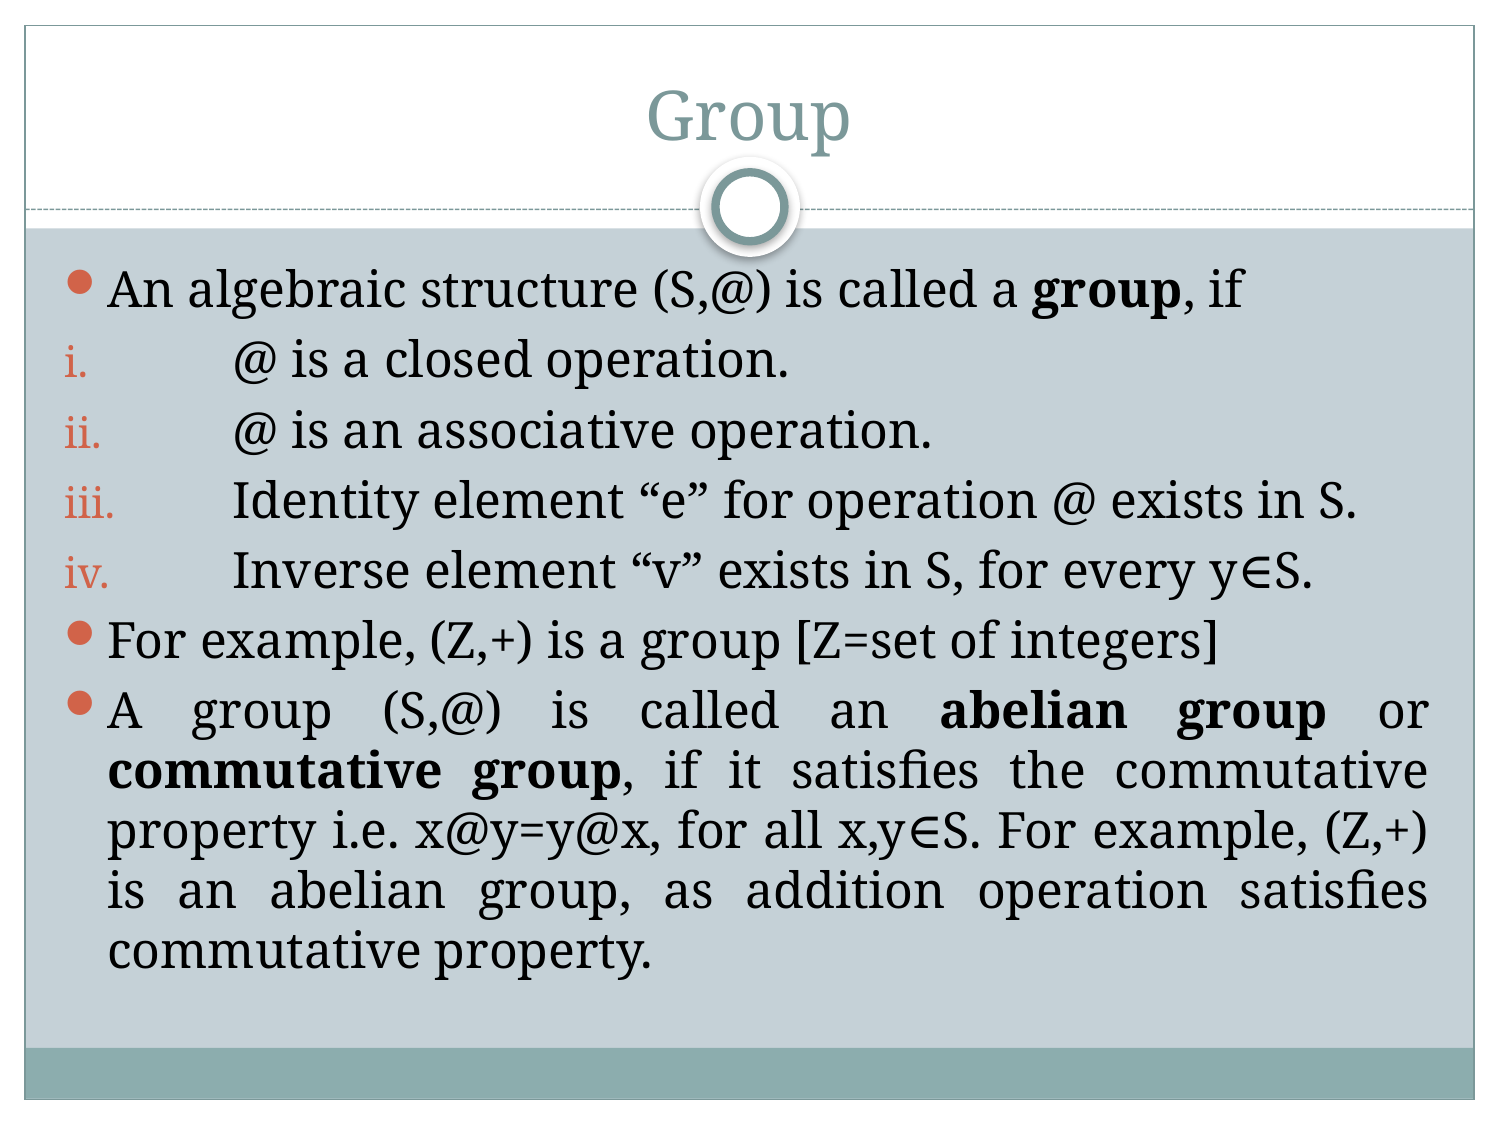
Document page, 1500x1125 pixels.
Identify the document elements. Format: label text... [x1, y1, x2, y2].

list An algebraic structure (S,@) is called a group, if @ is a closed operation. @ is an associative operation. Identity element “e” for operation @ exists in S. Inverse element “v” exists in S, for every y∈S. For example, (Z,+) is a group [Z=set of integers] A group (S,@) is called an abelian group or commutative group, if it satisfies the commutative property i.e. x@y=y@x, for all x,y∈S. For example, (Z,+) is an abelian group, as addition operation satisfies commutative property. [49, 250, 1445, 1001]
title Group [49, 37, 1450, 162]
